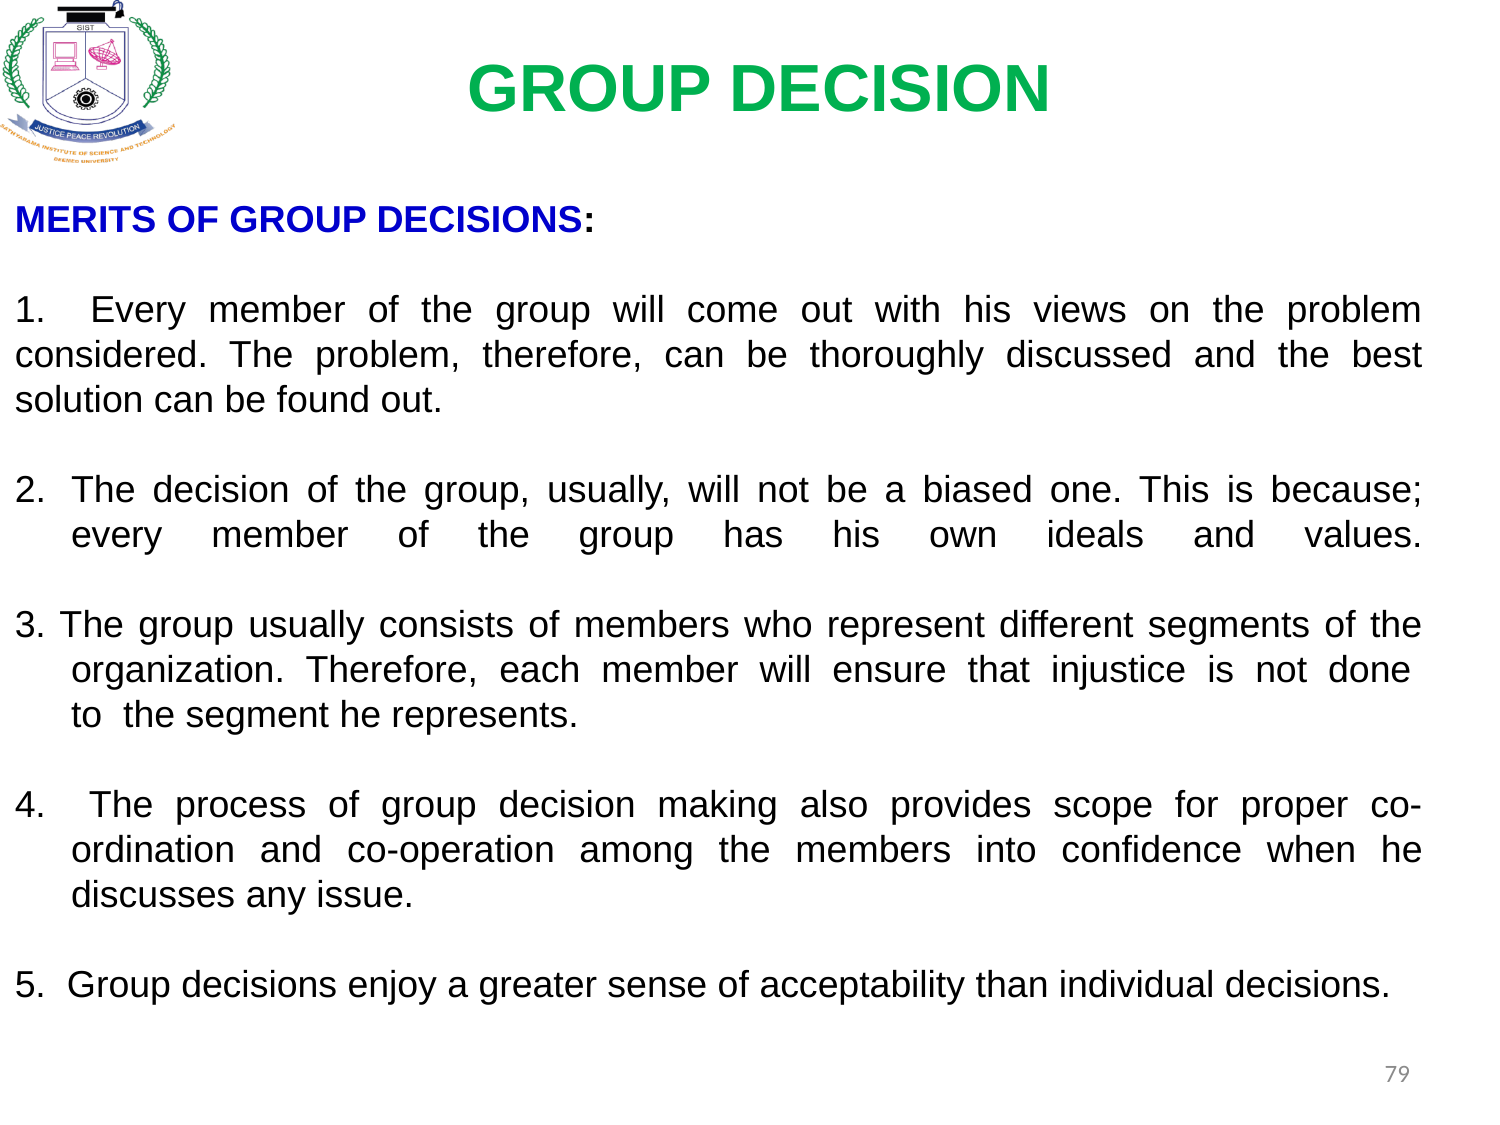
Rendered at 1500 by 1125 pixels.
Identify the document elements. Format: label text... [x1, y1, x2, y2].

picture [0, 0, 175, 163]
text_box GROUP DECISION [452, 37, 1068, 133]
slide_number 79 [1074, 1042, 1425, 1103]
text_box MERITS OF GROUP DECISIONS: 1. Every member of the group will come out with his views on the problem considered. The problem, therefore, can be thoroughly discussed and the best solution can be found out. The decision of the group, usually, will not be a biased one. This is because; every member of the group has his own ideals and values. 3. The group usually consists of members who represent different segments of the organization. Therefore, each member will ensure that injustice is not done to the segment he represents. 4. The process of group decision making also provides scope for proper co-ordination and co-operation among the members into confidence when he discusses any issue. 5. Group decisions enjoy a greater sense of acceptability than individual decisions. [0, 187, 1438, 1013]
